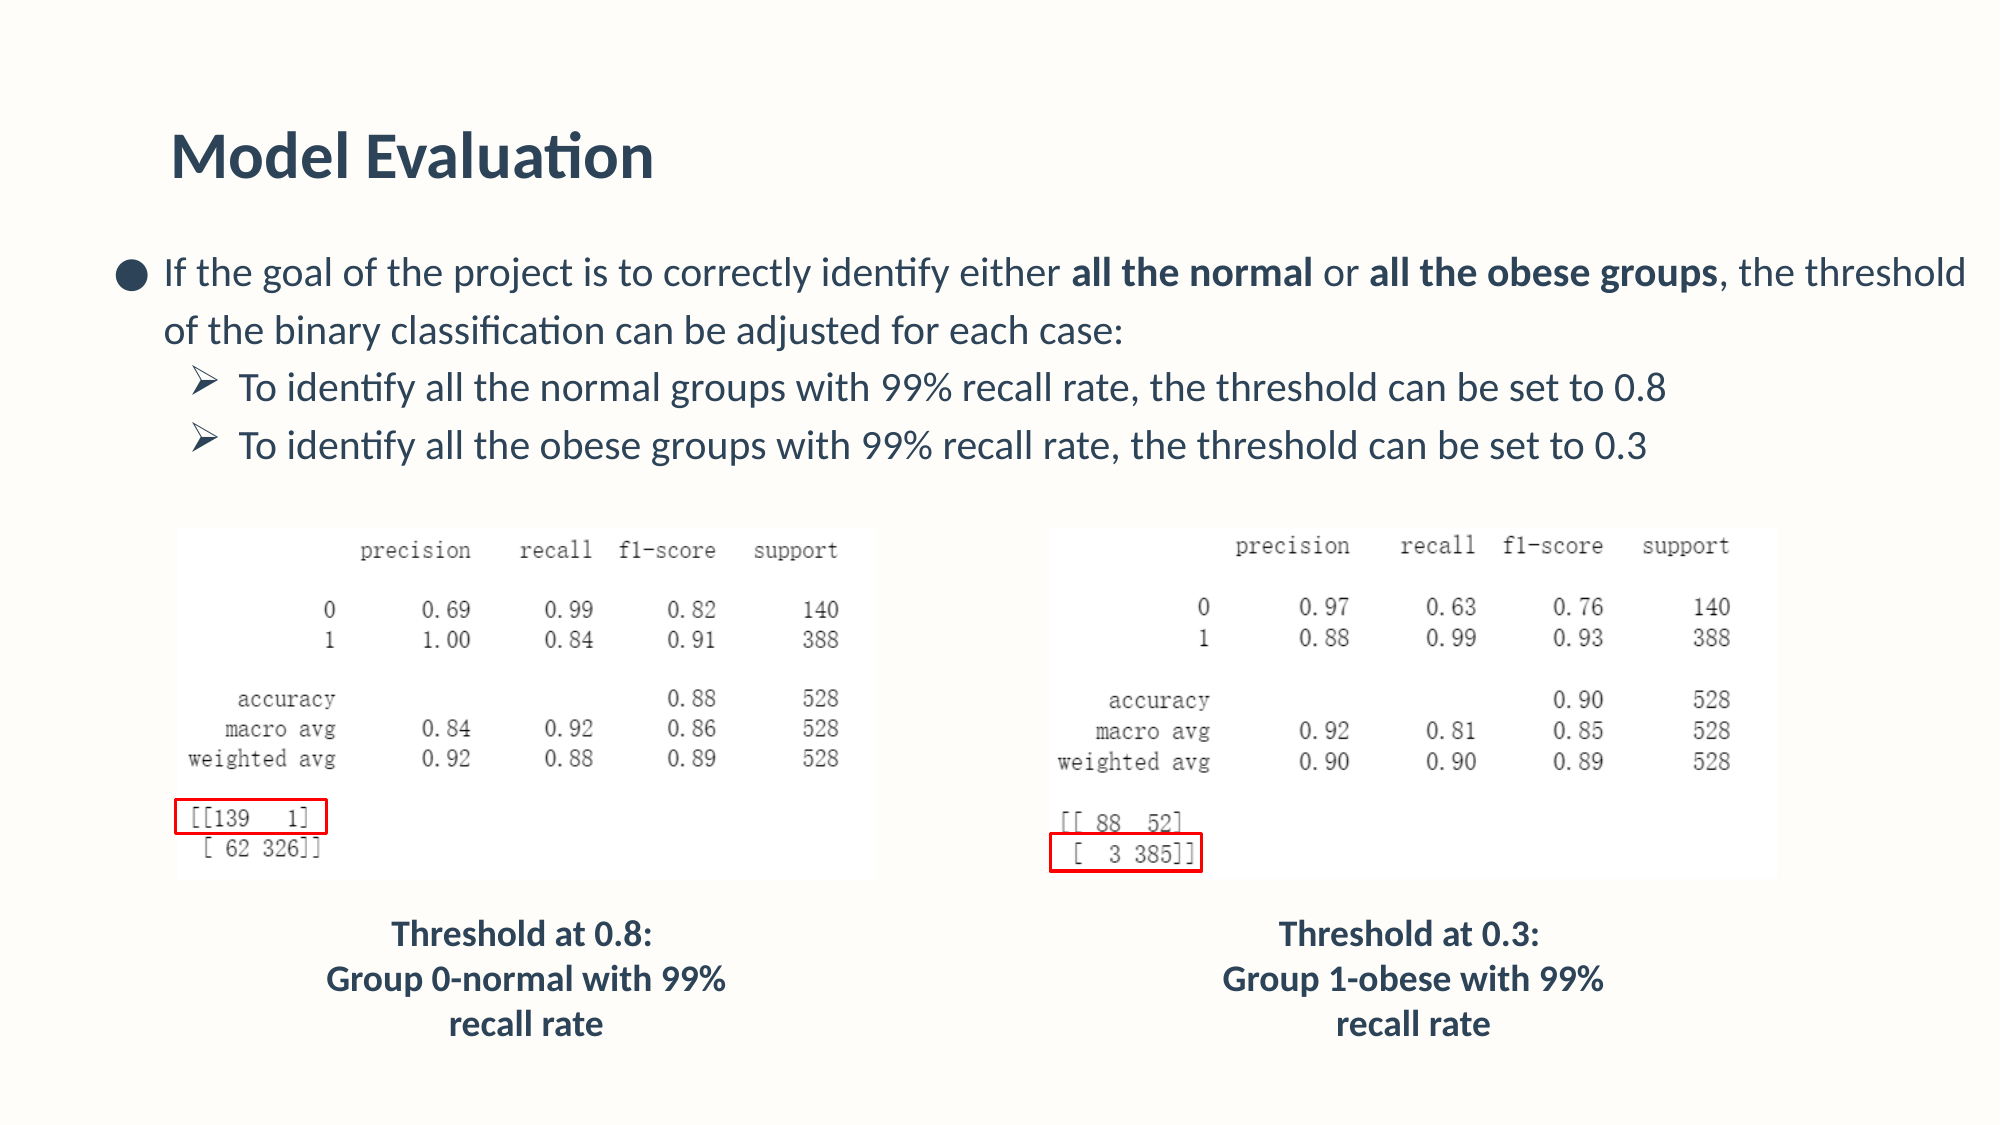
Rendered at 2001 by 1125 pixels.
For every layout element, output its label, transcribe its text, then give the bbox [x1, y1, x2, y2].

text_box Threshold at 0.8: Group 0-normal with 99% recall rate [296, 901, 757, 1051]
picture [176, 528, 876, 880]
text_box If the goal of the project is to correctly identify either all the normal or all the obese groups, the threshold of the binary classification can be adjusted for each case: To identify all the normal groups with 99% recall rate, the threshold can be set to 0.8 To identify all the obese groups with 99% recall rate, the threshold can be set to 0.3 [73, 222, 1983, 573]
text_box Model Evaluation [155, 97, 1844, 222]
picture [1050, 527, 1777, 879]
text_box Threshold at 0.3: Group 1-obese with 99% recall rate [1183, 901, 1644, 1051]
